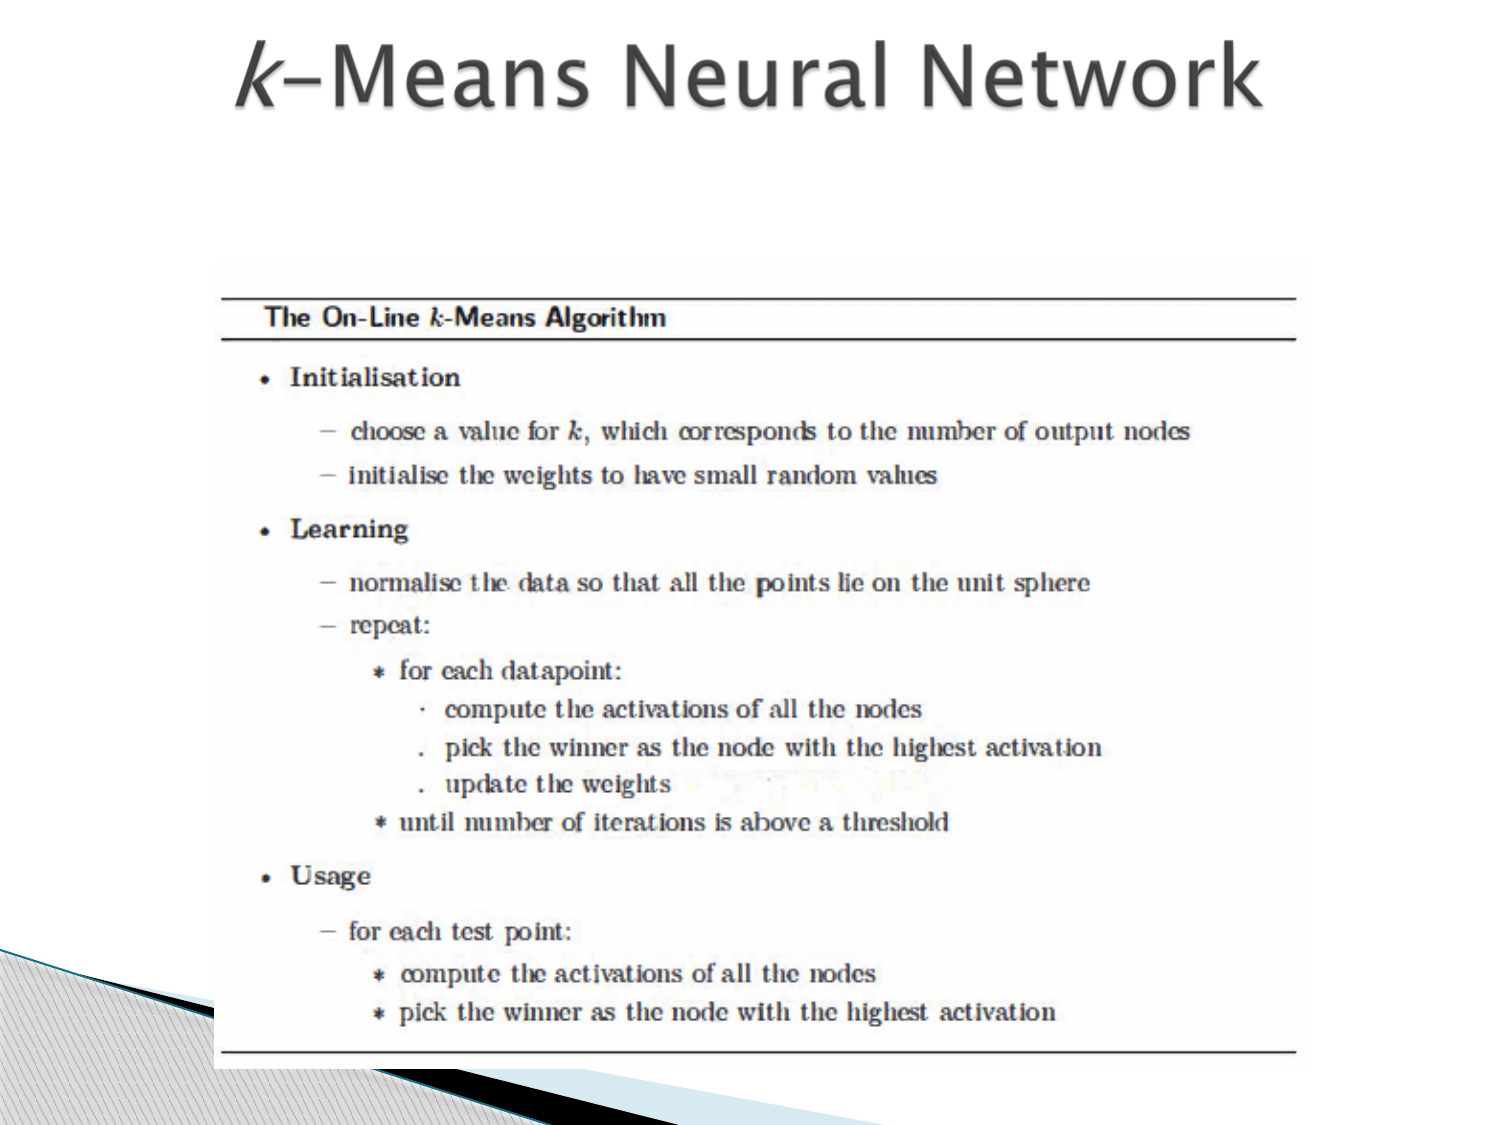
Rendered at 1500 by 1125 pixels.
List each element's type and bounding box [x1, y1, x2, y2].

text_box [214, 262, 1313, 1069]
picture [212, 25, 1288, 144]
